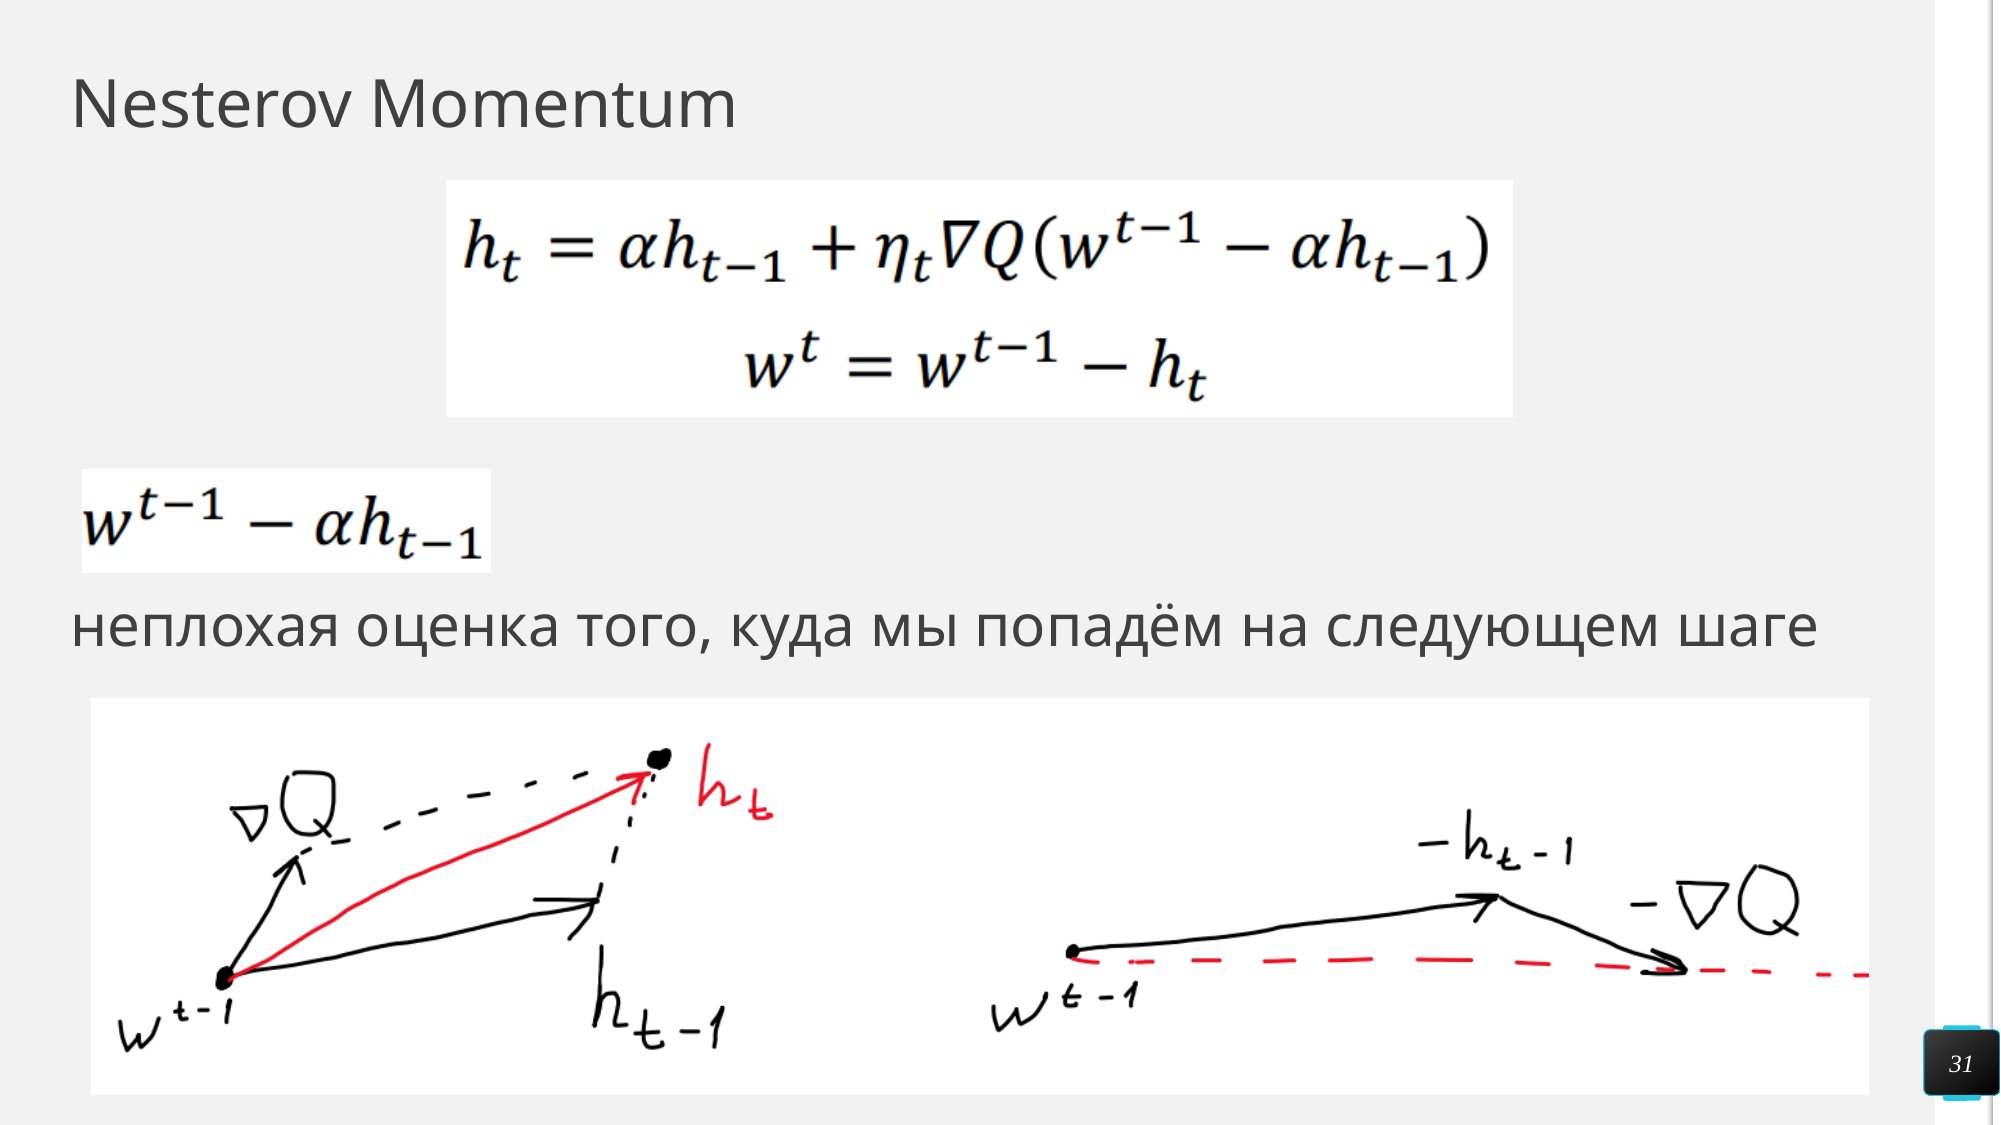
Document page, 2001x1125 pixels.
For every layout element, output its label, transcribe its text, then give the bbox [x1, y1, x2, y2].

slide_number 31 [1923, 1029, 2000, 1096]
list неплохая оценка того, куда мы попадём на следующем шаге [70, 170, 1930, 1016]
title Nesterov Momentum [70, 70, 1930, 142]
picture [82, 469, 491, 573]
picture [446, 180, 1513, 417]
picture [91, 698, 1869, 1095]
